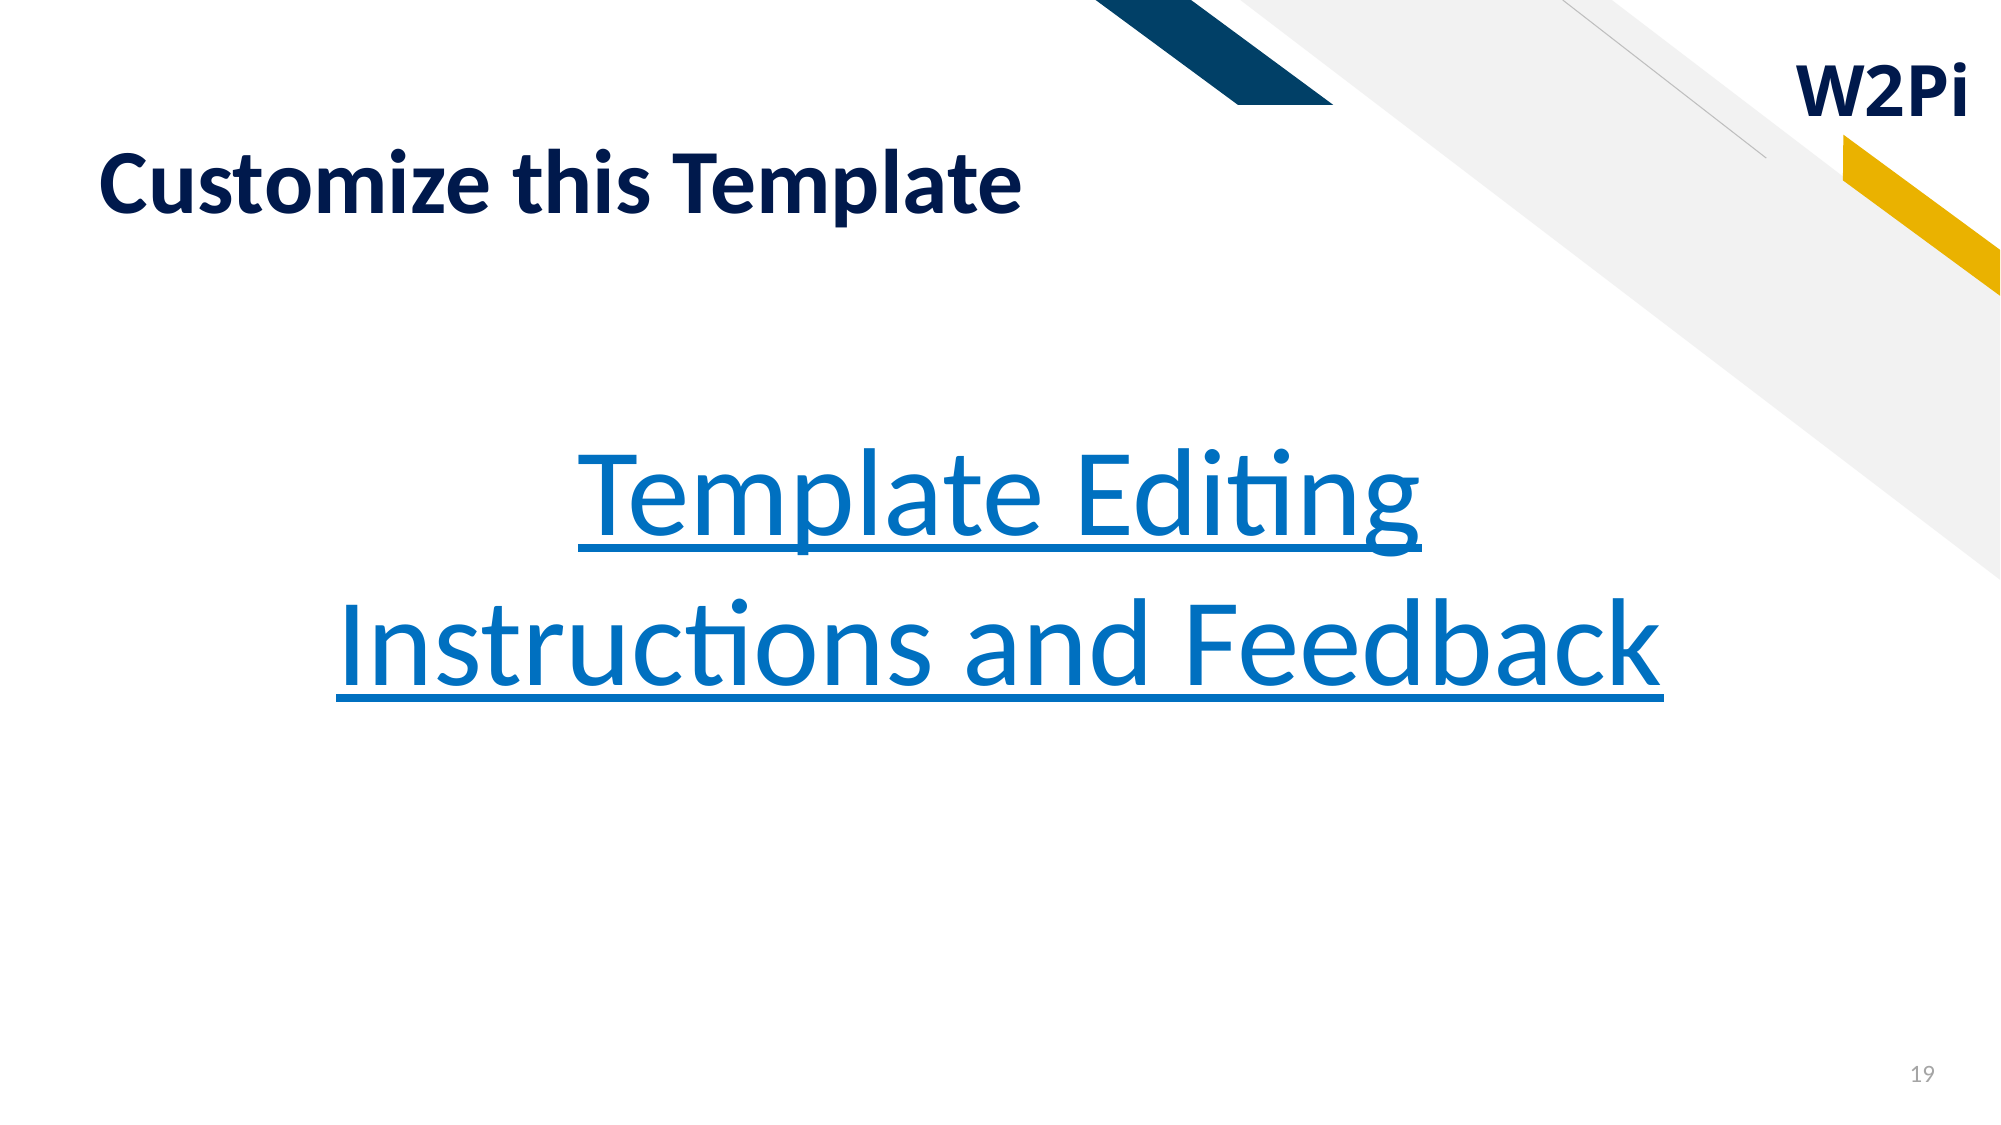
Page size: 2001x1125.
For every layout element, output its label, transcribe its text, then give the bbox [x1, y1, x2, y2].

text_box Template Editing Instructions and Feedback [253, 403, 1746, 719]
slide_number 19 [1828, 1042, 1950, 1103]
title Customize this Template [85, 34, 1453, 234]
